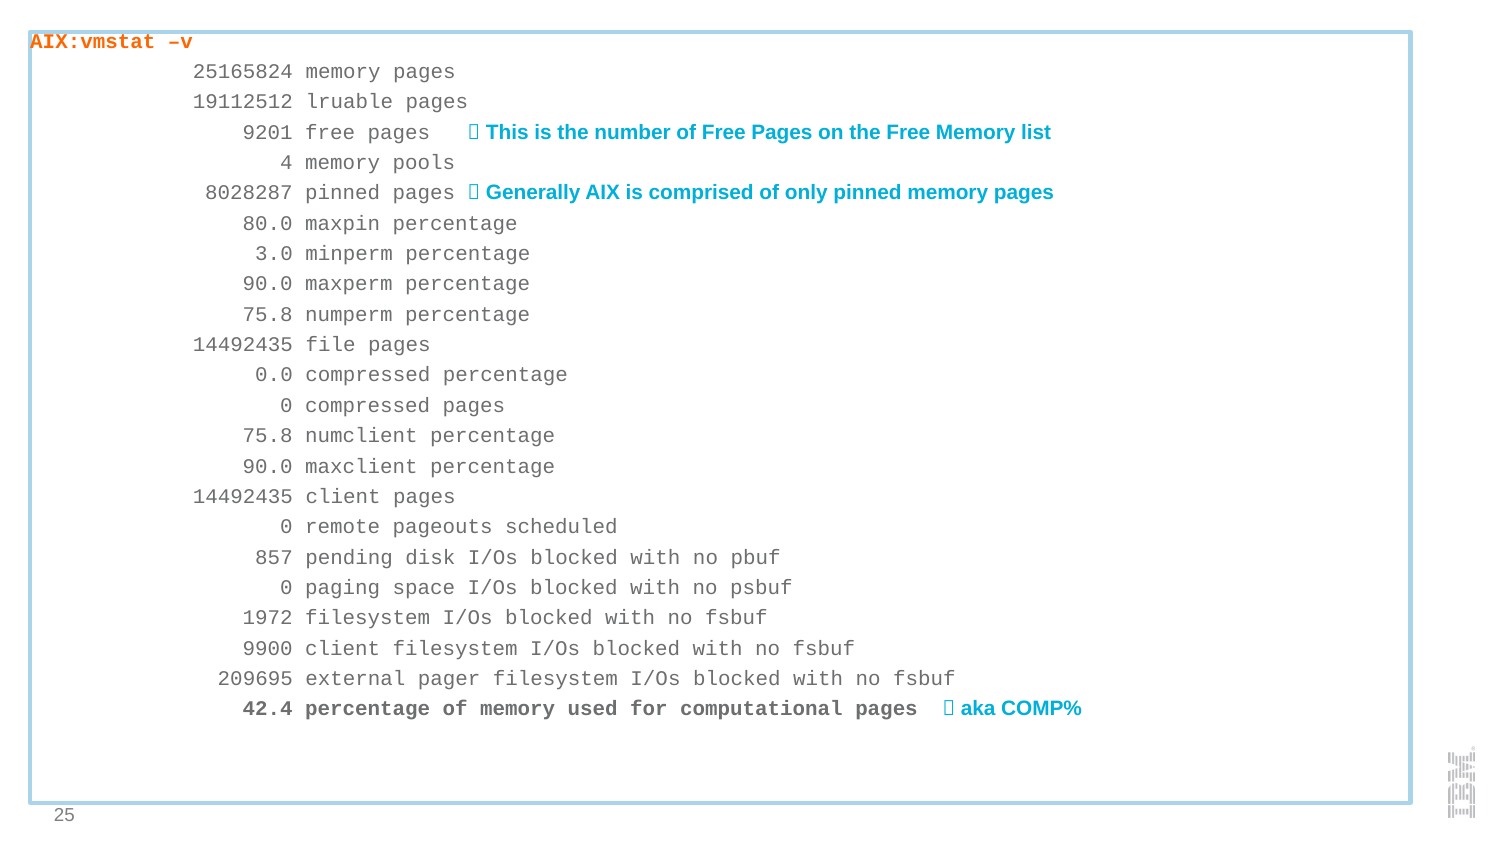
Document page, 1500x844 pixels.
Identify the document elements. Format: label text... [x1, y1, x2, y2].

text_box AIX:vmstat –v 25165824 memory pages 19112512 lruable pages 9201 free pages  This is the number of Free Pages on the Free Memory list 4 memory pools 8028287 pinned pages  Generally AIX is comprised of only pinned memory pages 80.0 maxpin percentage 3.0 minperm percentage 90.0 maxperm percentage 75.8 numperm percentage 14492435 file pages 0.0 compressed percentage 0 compressed pages 75.8 numclient percentage 90.0 maxclient percentage 14492435 client pages 0 remote pageouts scheduled 857 pending disk I/Os blocked with no pbuf 0 paging space I/Os blocked with no psbuf 1972 filesystem I/Os blocked with no fsbuf 9900 client filesystem I/Os blocked with no fsbuf 209695 external pager filesystem I/Os blocked with no fsbuf 42.4 percentage of memory used for computational pages  aka COMP% [28, 30, 1413, 805]
slide_number 25 [53, 805, 403, 832]
picture [1448, 746, 1475, 818]
